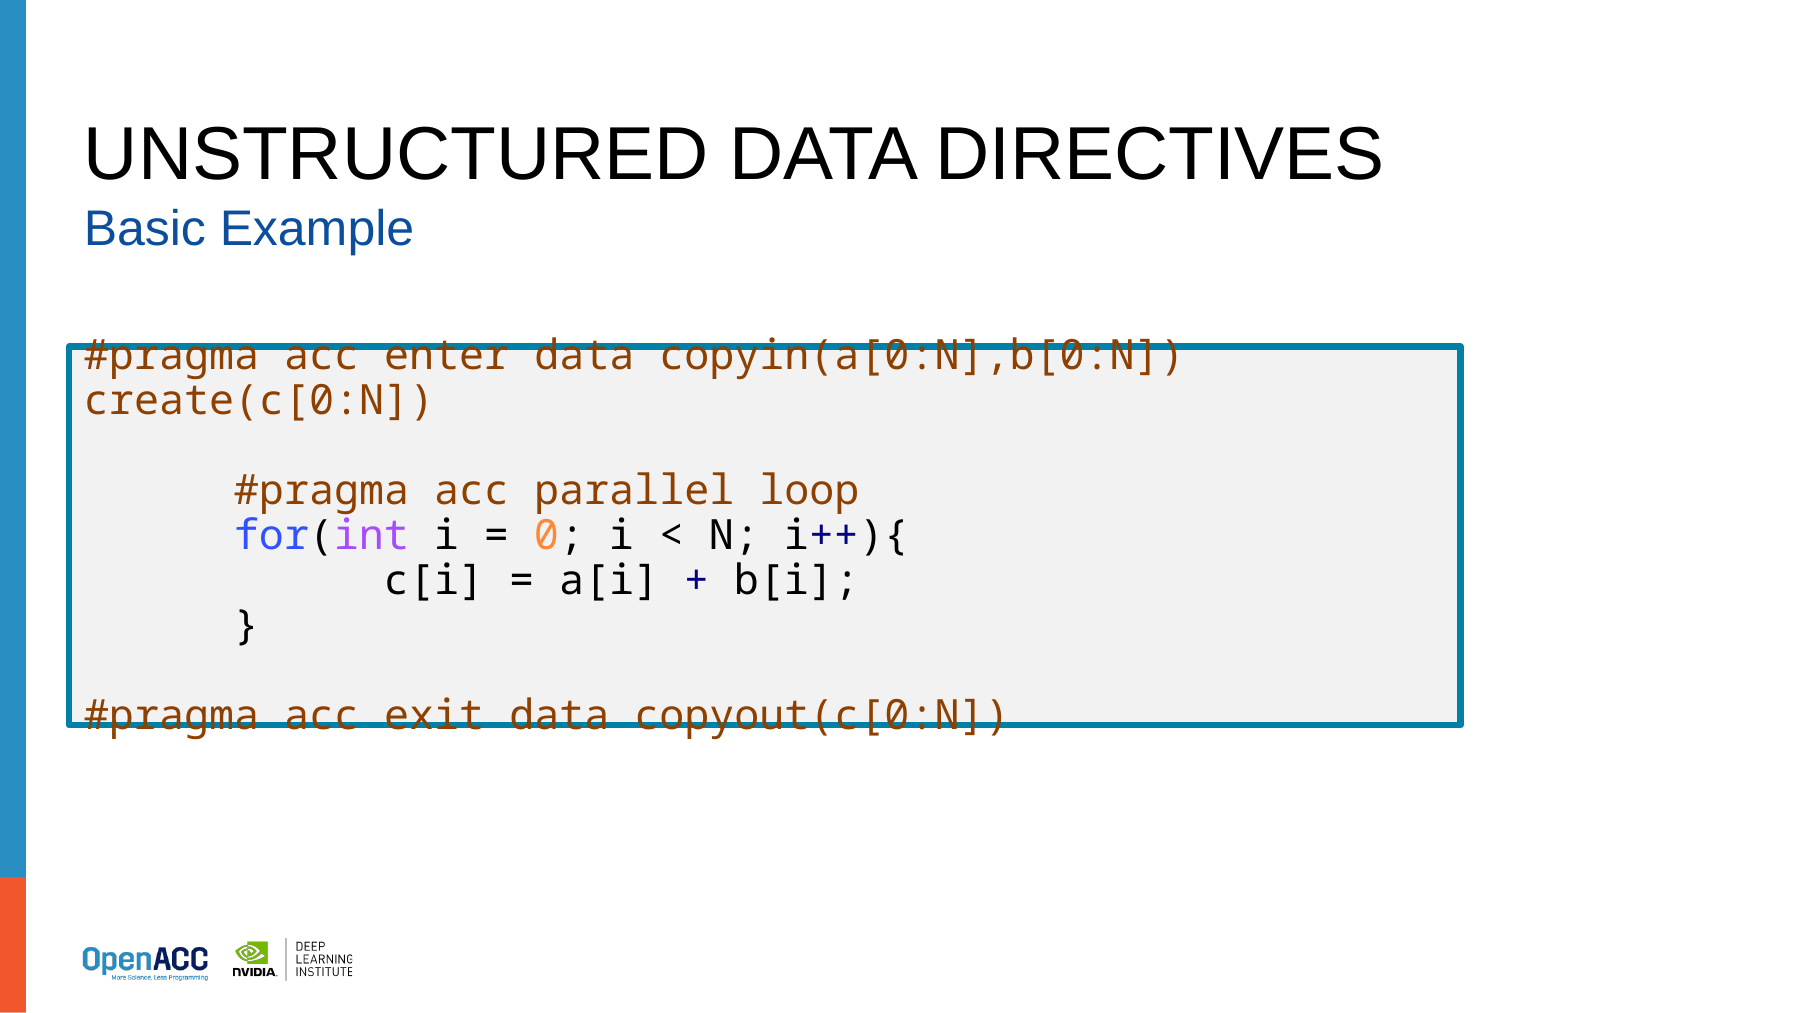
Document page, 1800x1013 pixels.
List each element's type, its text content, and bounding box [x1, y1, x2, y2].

picture [233, 938, 353, 981]
picture [81, 946, 208, 981]
title UNSTRUCTURED DATA DIRECTIVES [68, 106, 1706, 194]
list Basic Example [68, 194, 1706, 282]
text_box #pragma acc enter data copyin(a[0:N],b[0:N]) create(c[0:N]) #pragma acc parallel loop for(int i = 0; i < N; i++){ c[i] = a[i] + b[i]; } #pragma acc exit data copyout(c[0:N]) [68, 346, 1461, 726]
